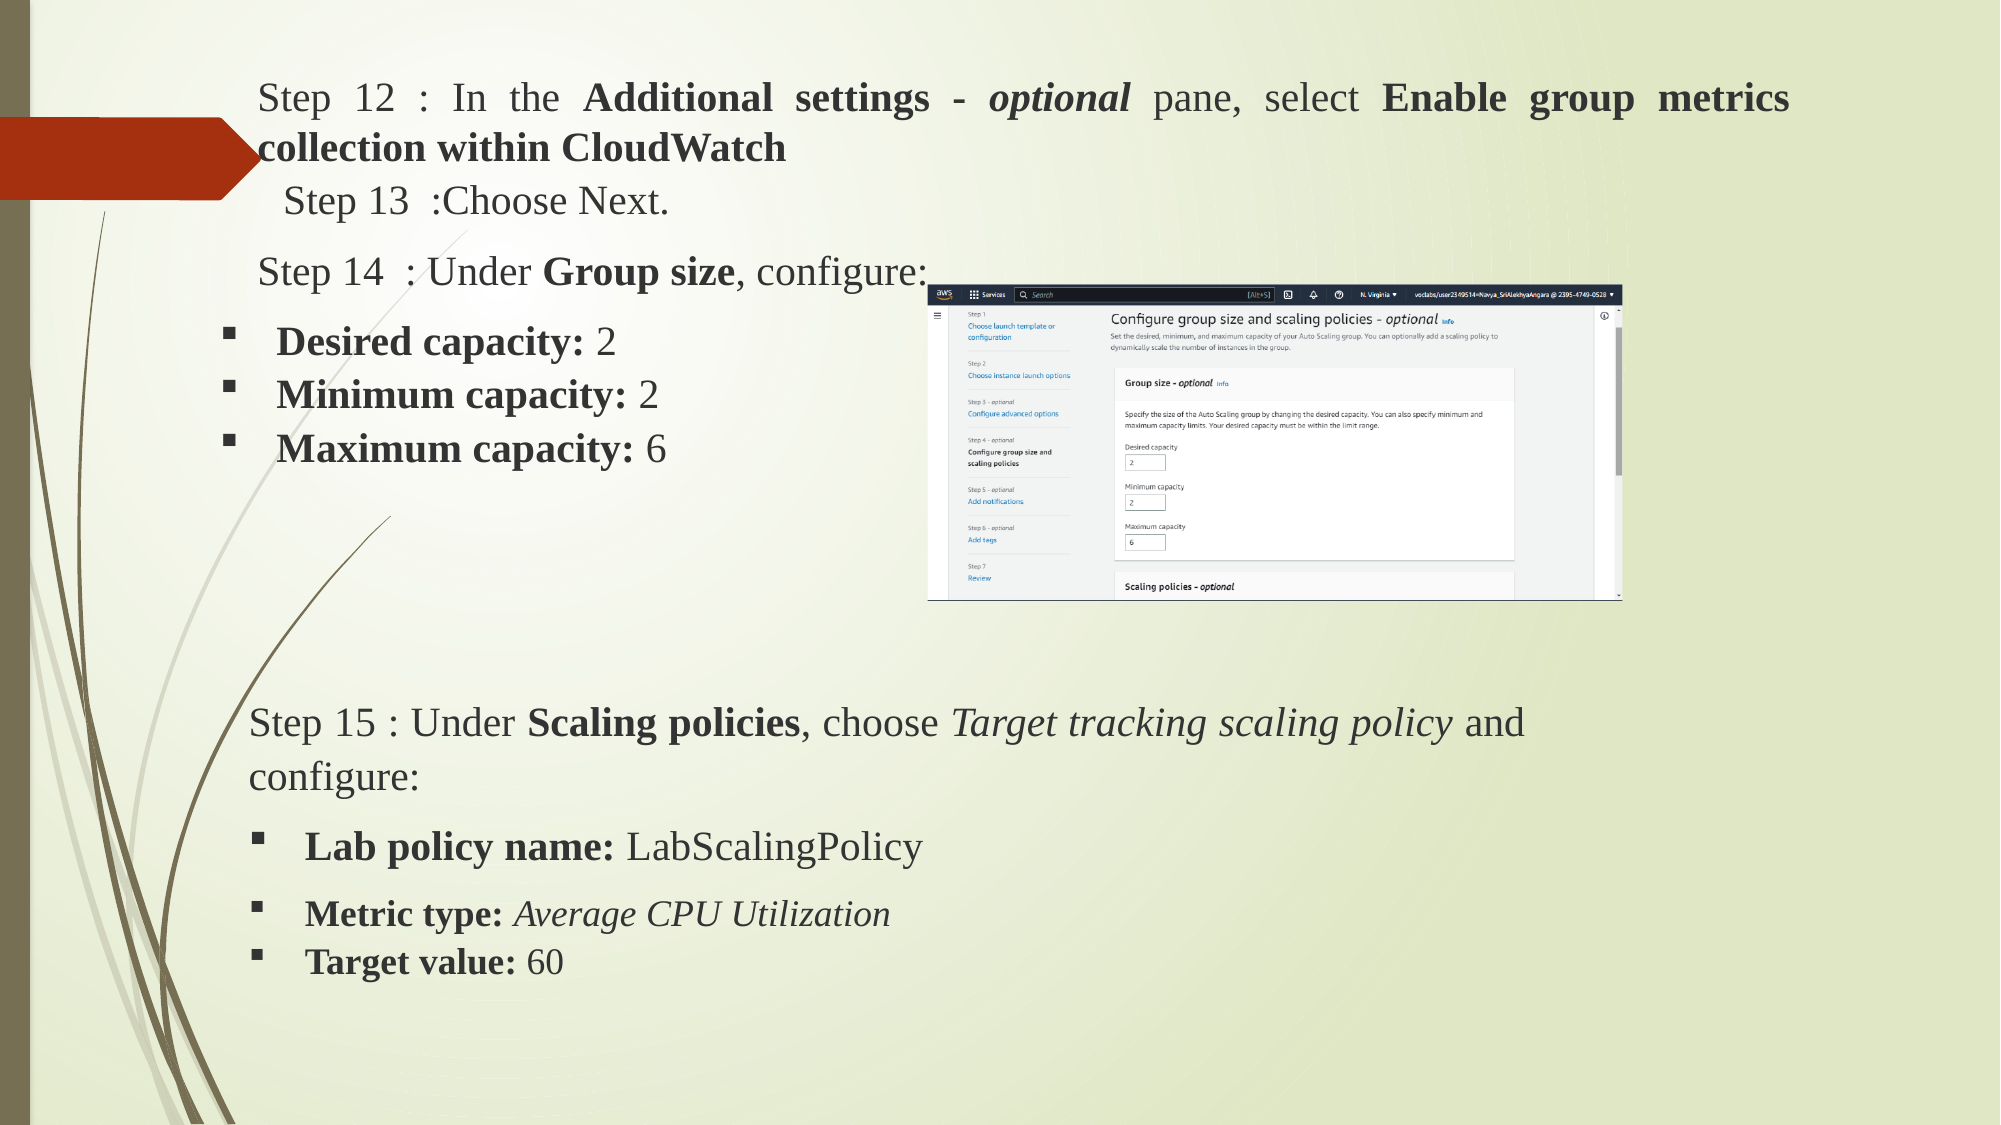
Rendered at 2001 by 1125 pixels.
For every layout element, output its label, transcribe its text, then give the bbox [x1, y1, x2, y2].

text_box Step 12 : In the Additional settings - optional pane, select Enable group metrics collection within CloudWatch Step 13 :Choose Next. Step 14 : Under Group size, configure: Desired capacity: 2 Minimum capacity: 2 Maximum capacity: 6 [205, 62, 1805, 478]
text_box Step 15 : Under Scaling policies, choose Target tracking scaling policy and configure: Lab policy name: LabScalingPolicy Metric type: Average CPU Utilization Target value: 60 [233, 684, 1540, 1060]
picture [927, 284, 1623, 602]
